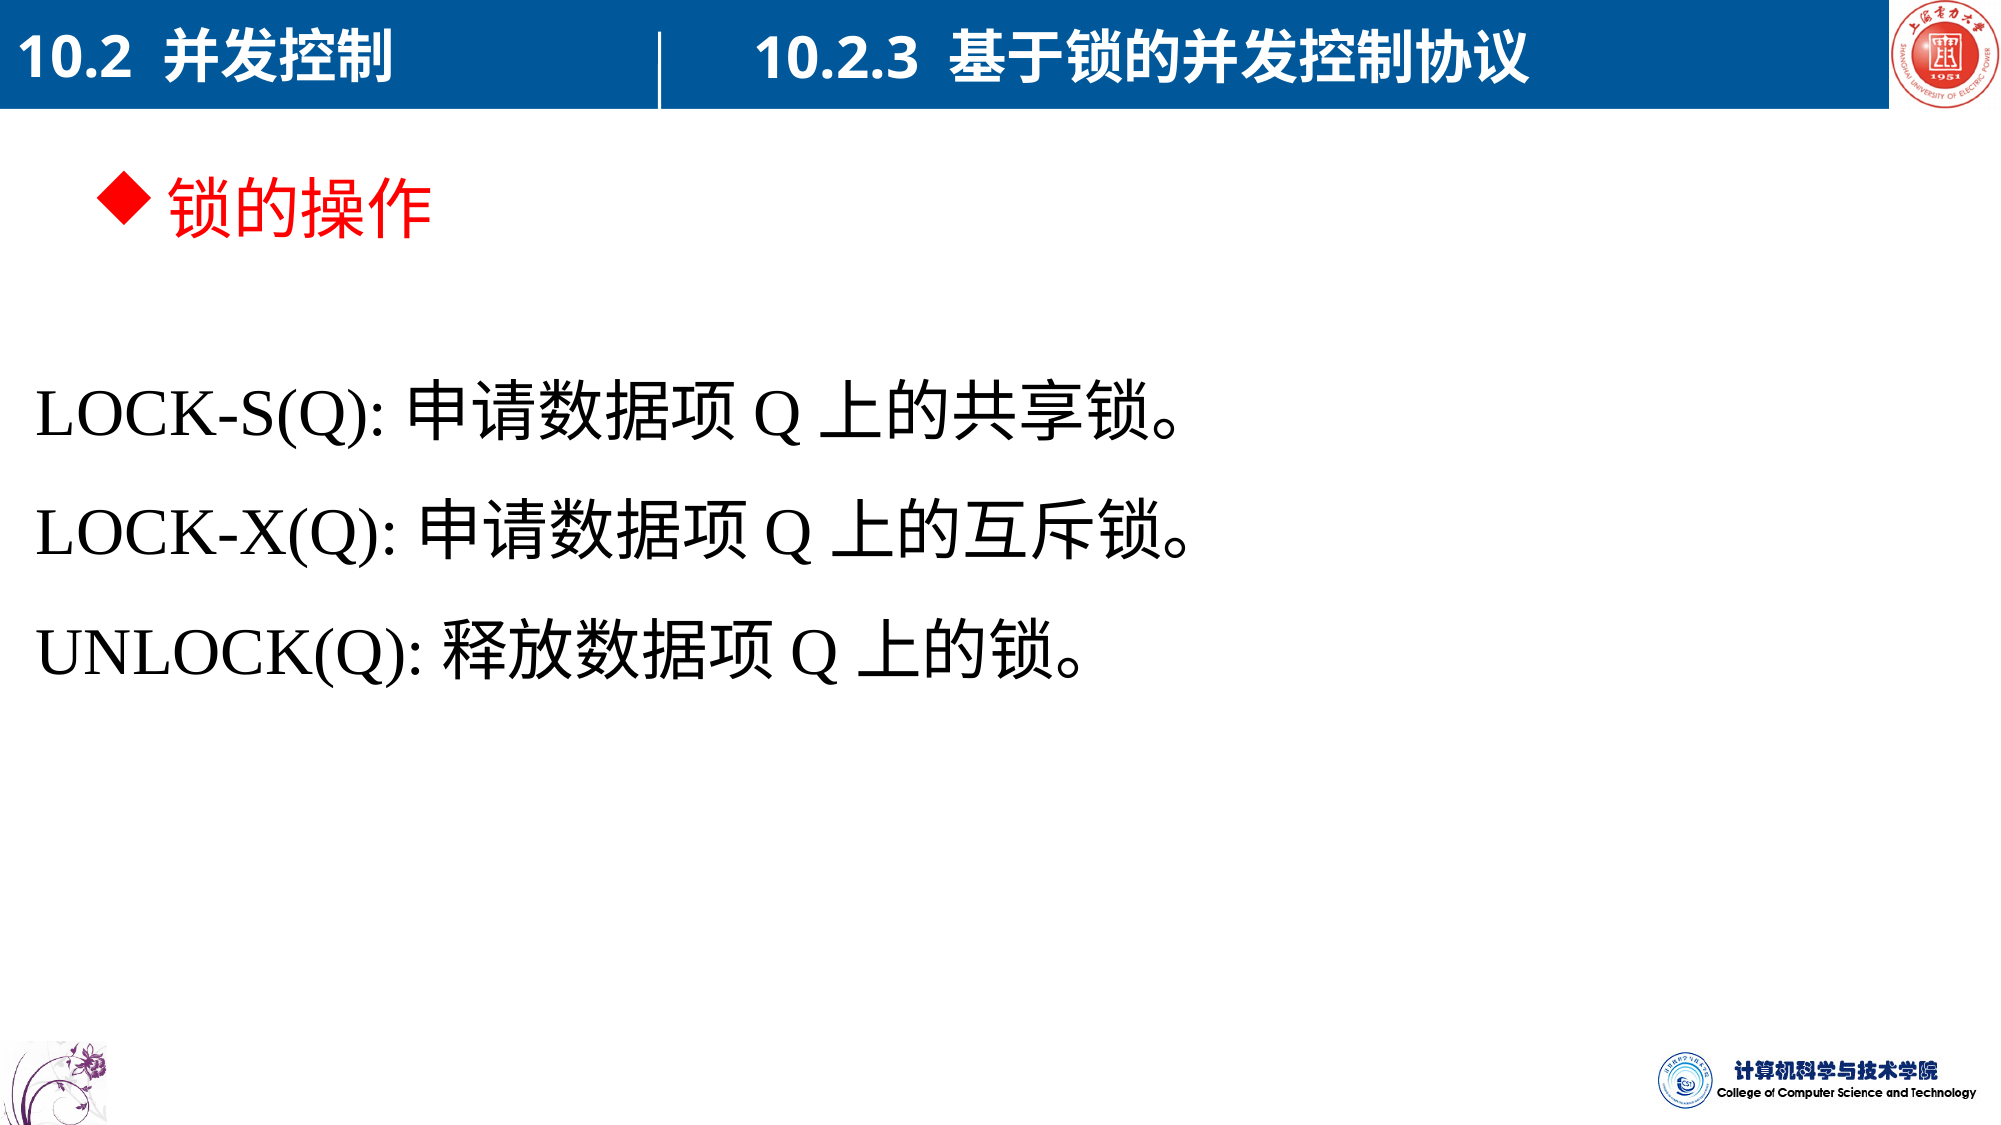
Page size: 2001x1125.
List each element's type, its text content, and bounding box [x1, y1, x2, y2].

picture [1658, 1049, 1982, 1110]
picture [1, 1041, 107, 1125]
text_box 10.2.3 基于锁的并发控制协议 [738, 13, 1853, 98]
picture [1889, 0, 2000, 109]
text_box LOCK-S(Q):申请数据项Q上的共享锁。 LOCK-X(Q):申请数据项Q上的互斥锁。 UNLOCK(Q):释放数据项Q上的锁。 [20, 320, 2000, 696]
text_box 锁的操作 [76, 159, 449, 254]
text_box 10.2 并发控制 [2, 11, 714, 97]
